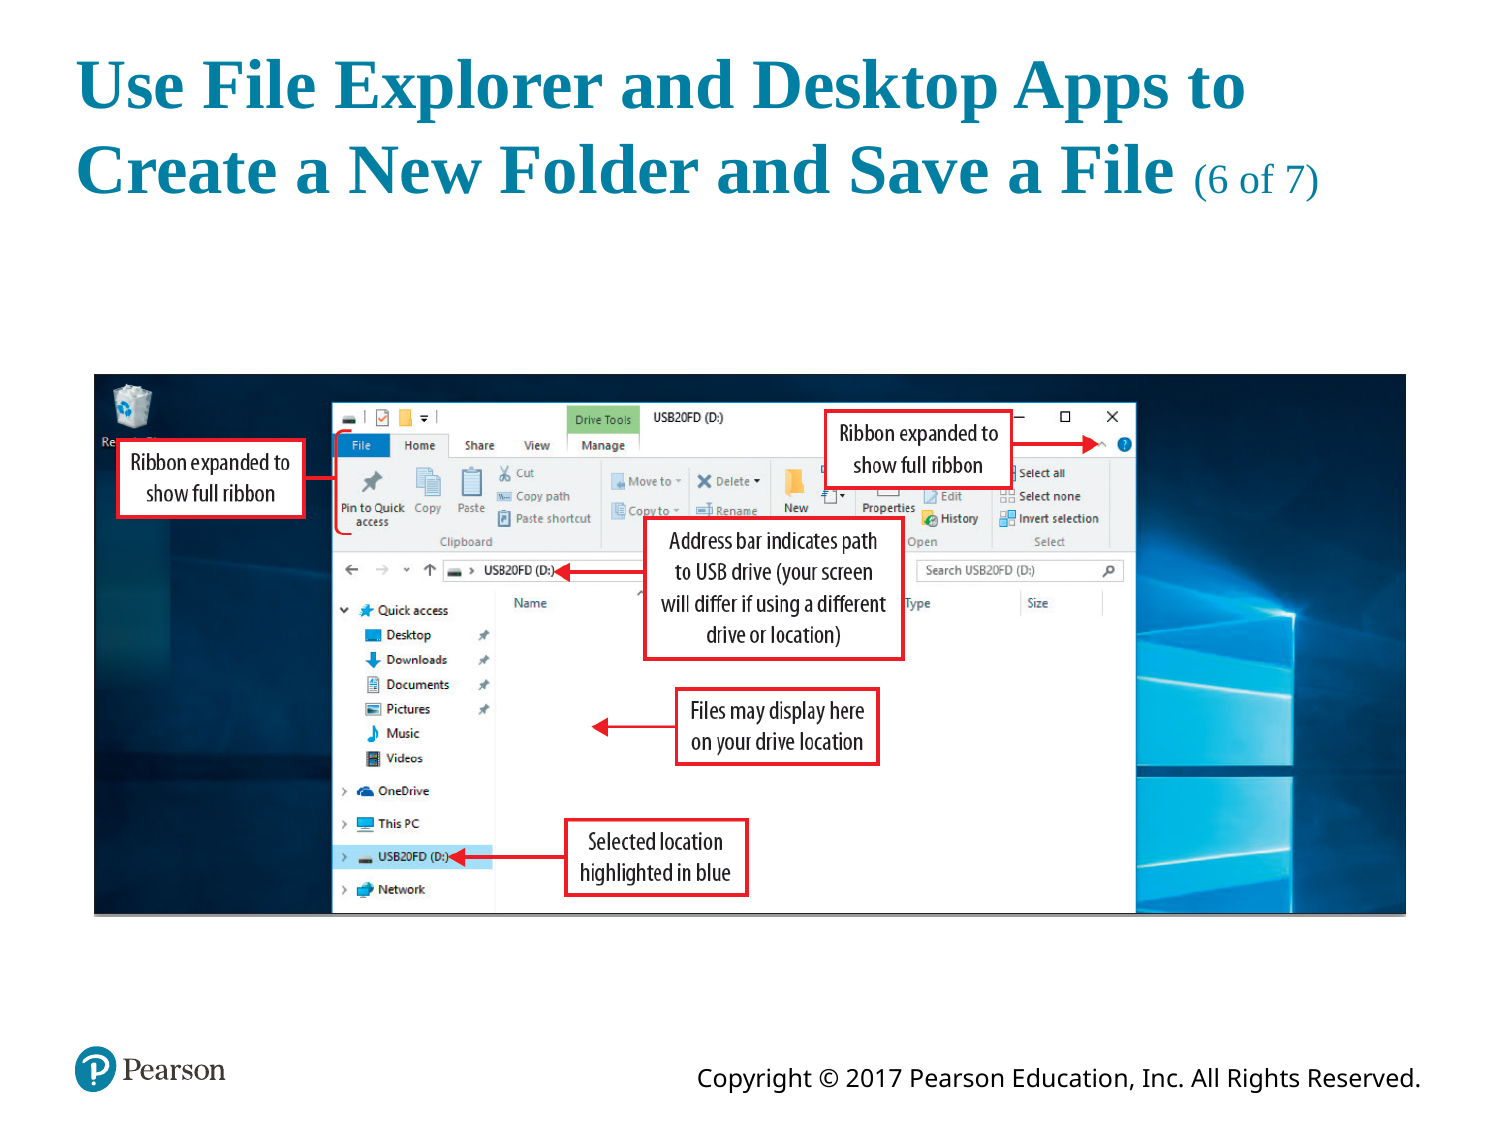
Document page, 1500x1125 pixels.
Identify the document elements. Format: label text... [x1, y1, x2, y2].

picture [94, 373, 1406, 917]
title Use File Explorer and Desktop Apps to Create a New Folder and Save a File (6 of 7) [75, 37, 1425, 213]
